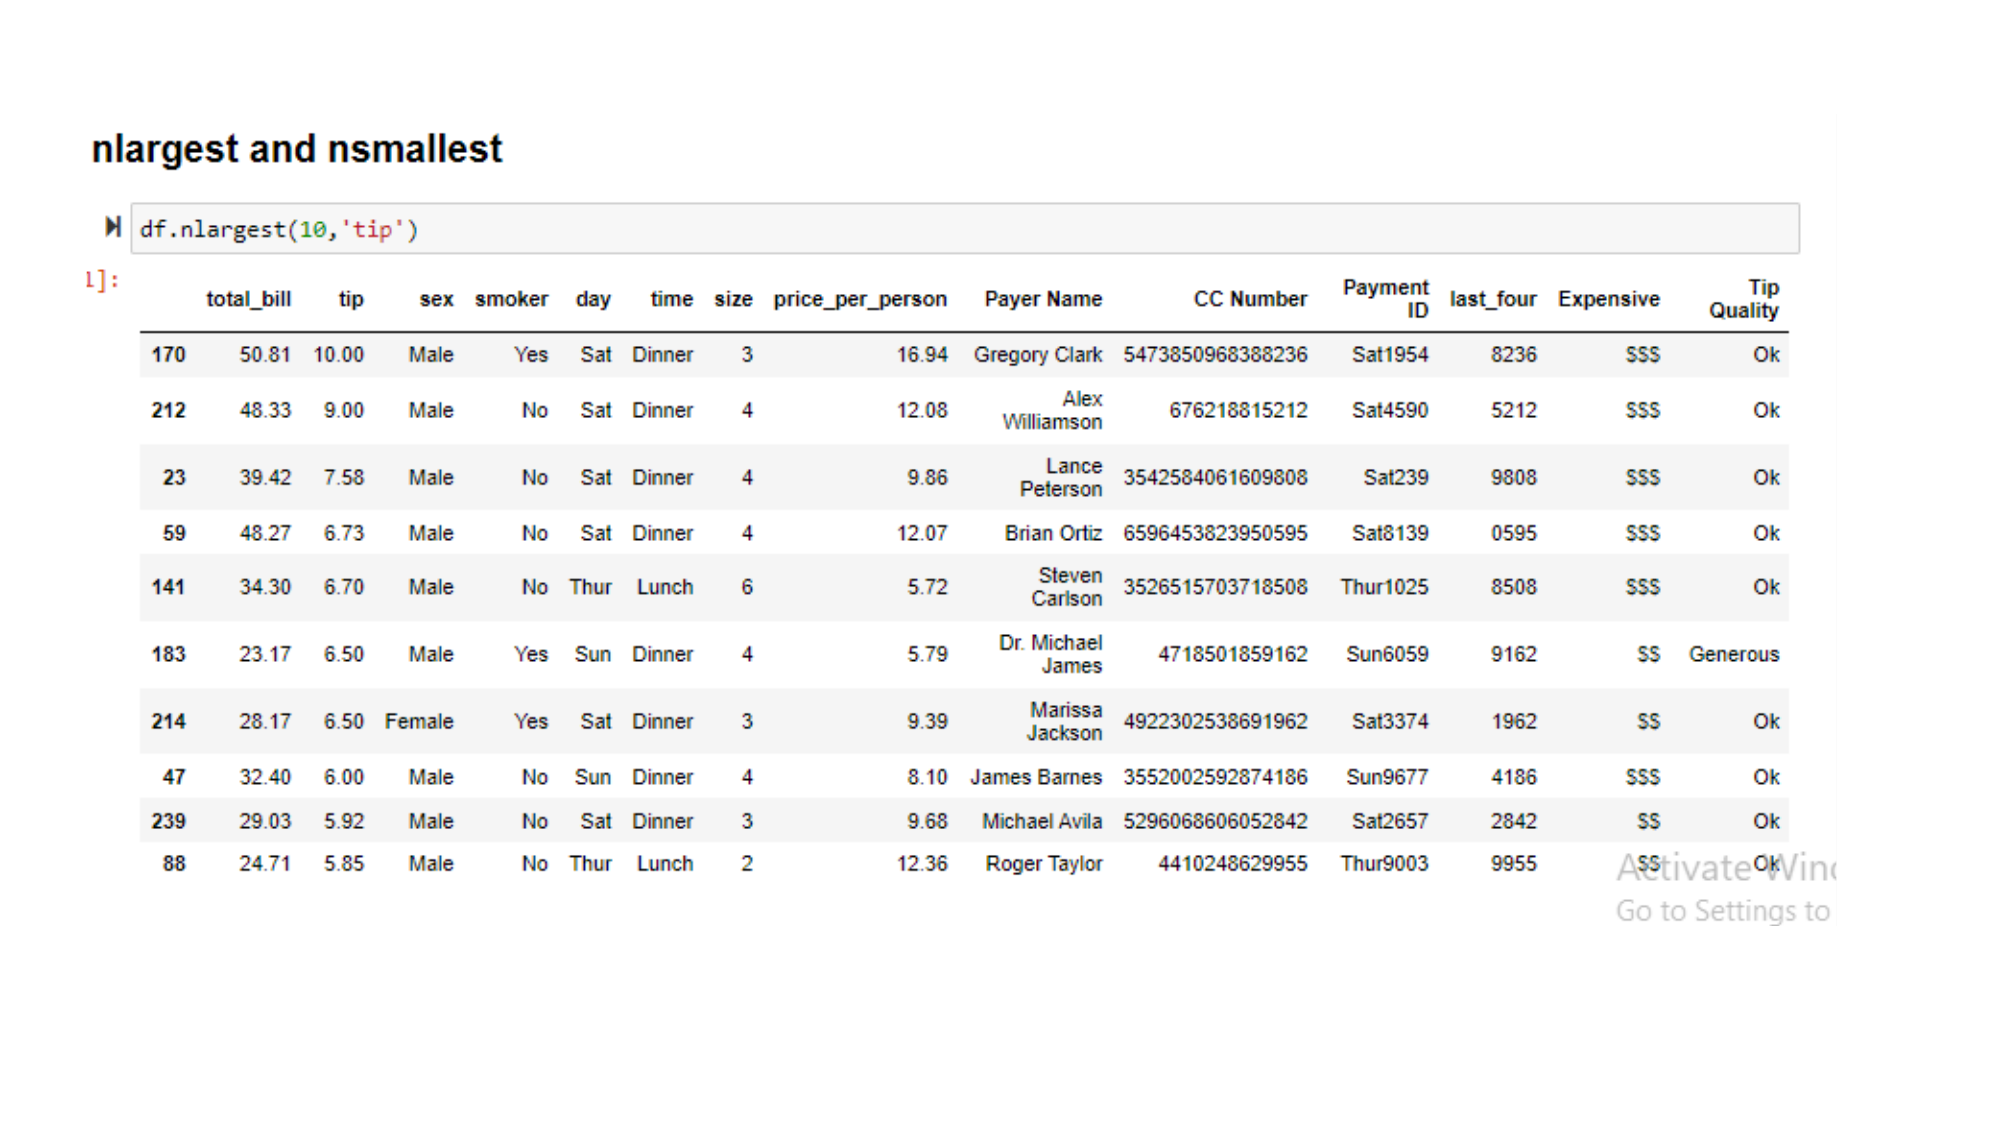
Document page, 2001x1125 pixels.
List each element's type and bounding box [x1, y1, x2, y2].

picture [86, 114, 1837, 926]
